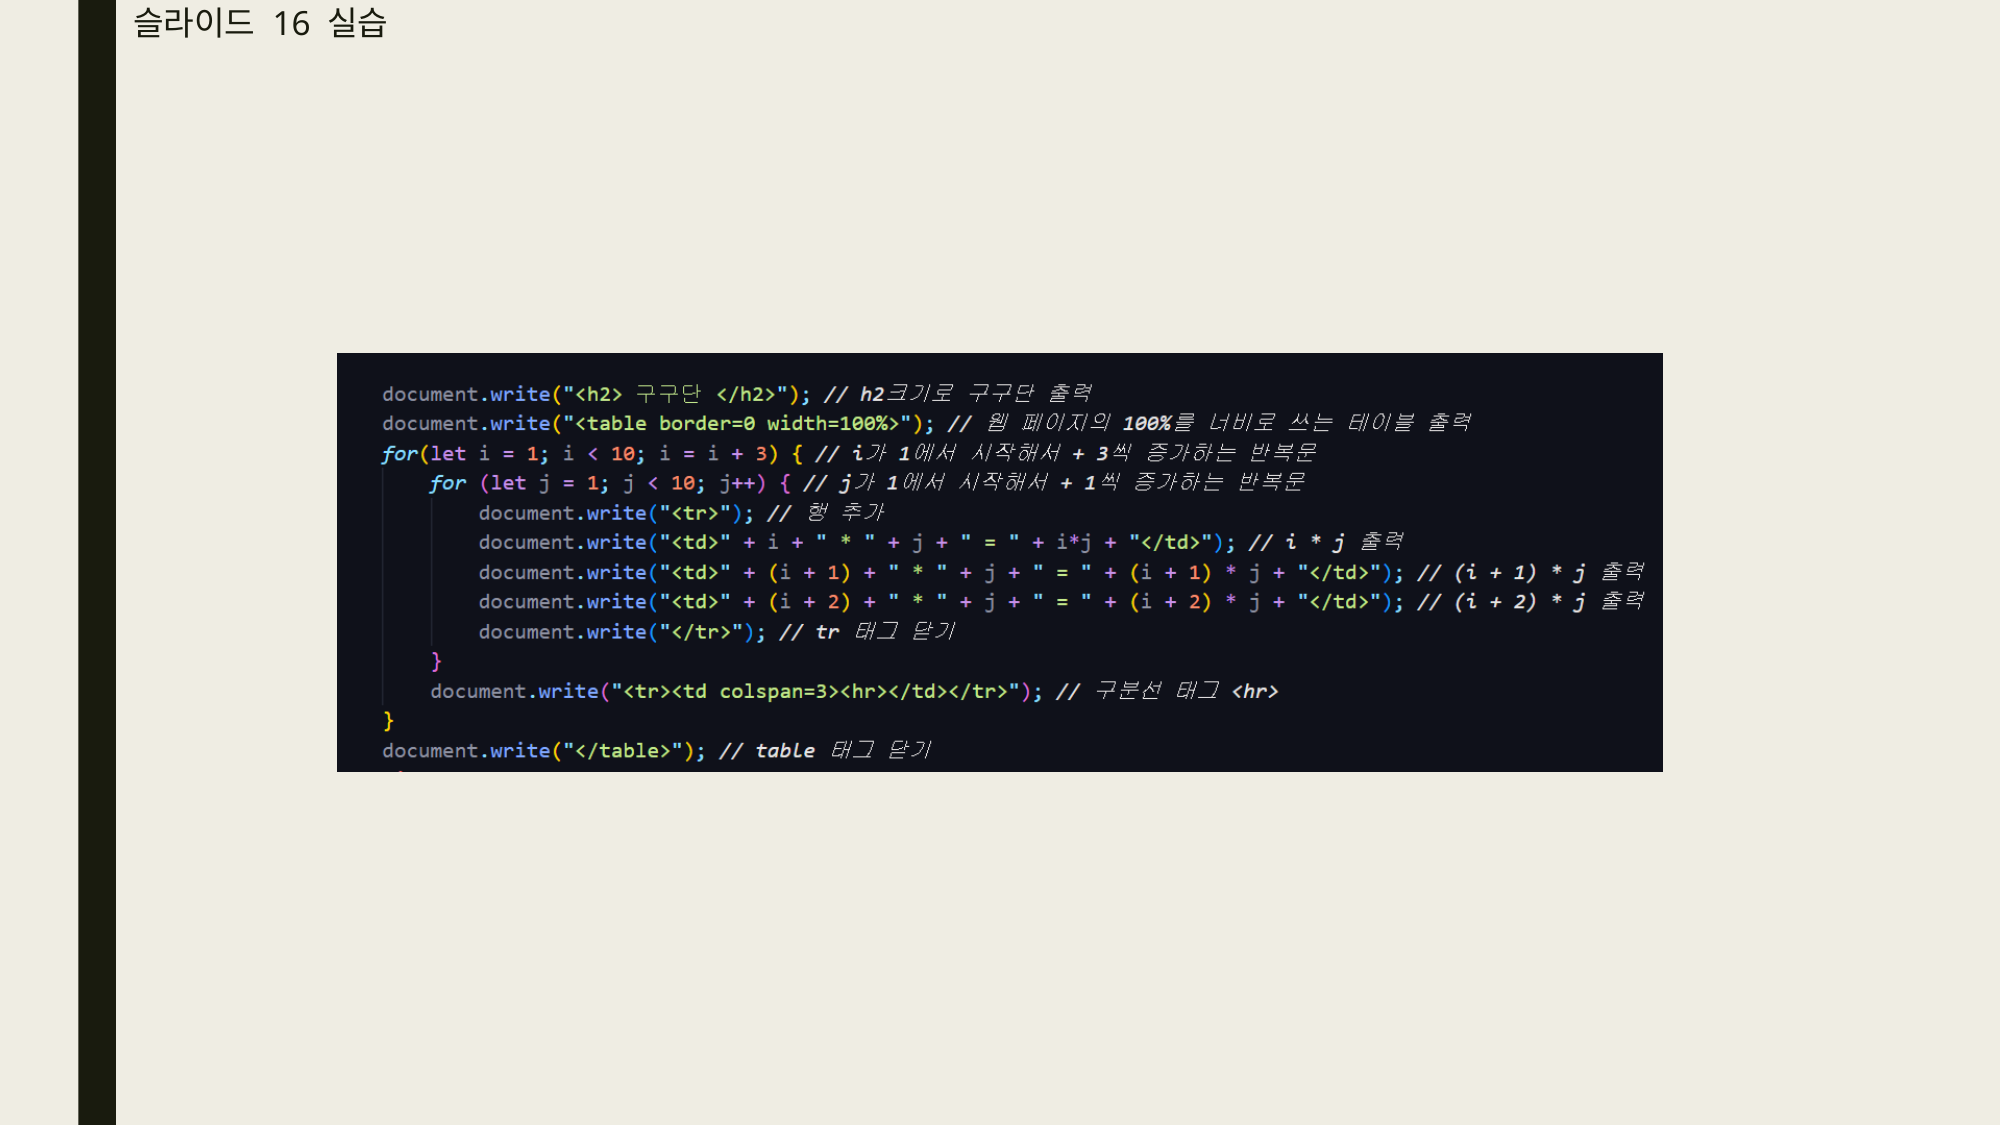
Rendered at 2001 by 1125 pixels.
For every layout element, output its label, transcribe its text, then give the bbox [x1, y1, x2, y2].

picture [337, 353, 1663, 772]
title 슬라이드 16 실습 [118, 0, 1694, 75]
